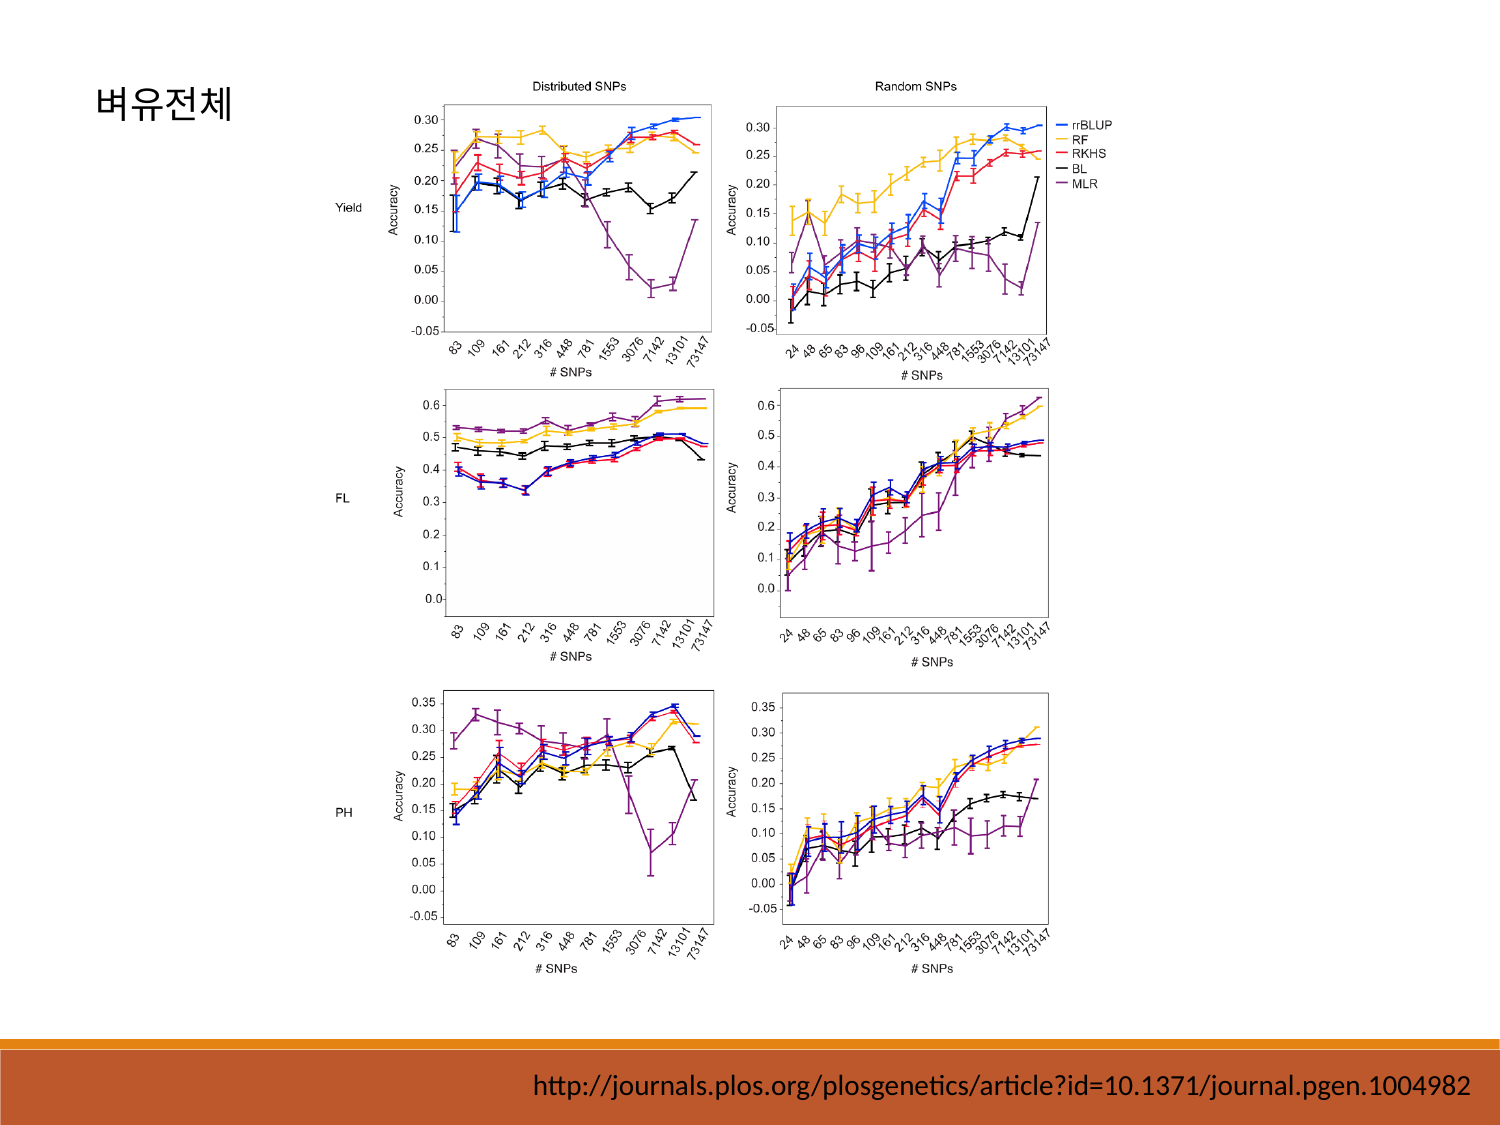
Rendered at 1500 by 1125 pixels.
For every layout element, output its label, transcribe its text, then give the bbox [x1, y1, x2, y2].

text_box http://journals.plos.org/plosgenetics/article?id=10.1371/journal.pgen.1004982 [518, 1058, 1500, 1109]
picture [335, 80, 1113, 974]
text_box 벼유전체 [80, 73, 249, 134]
